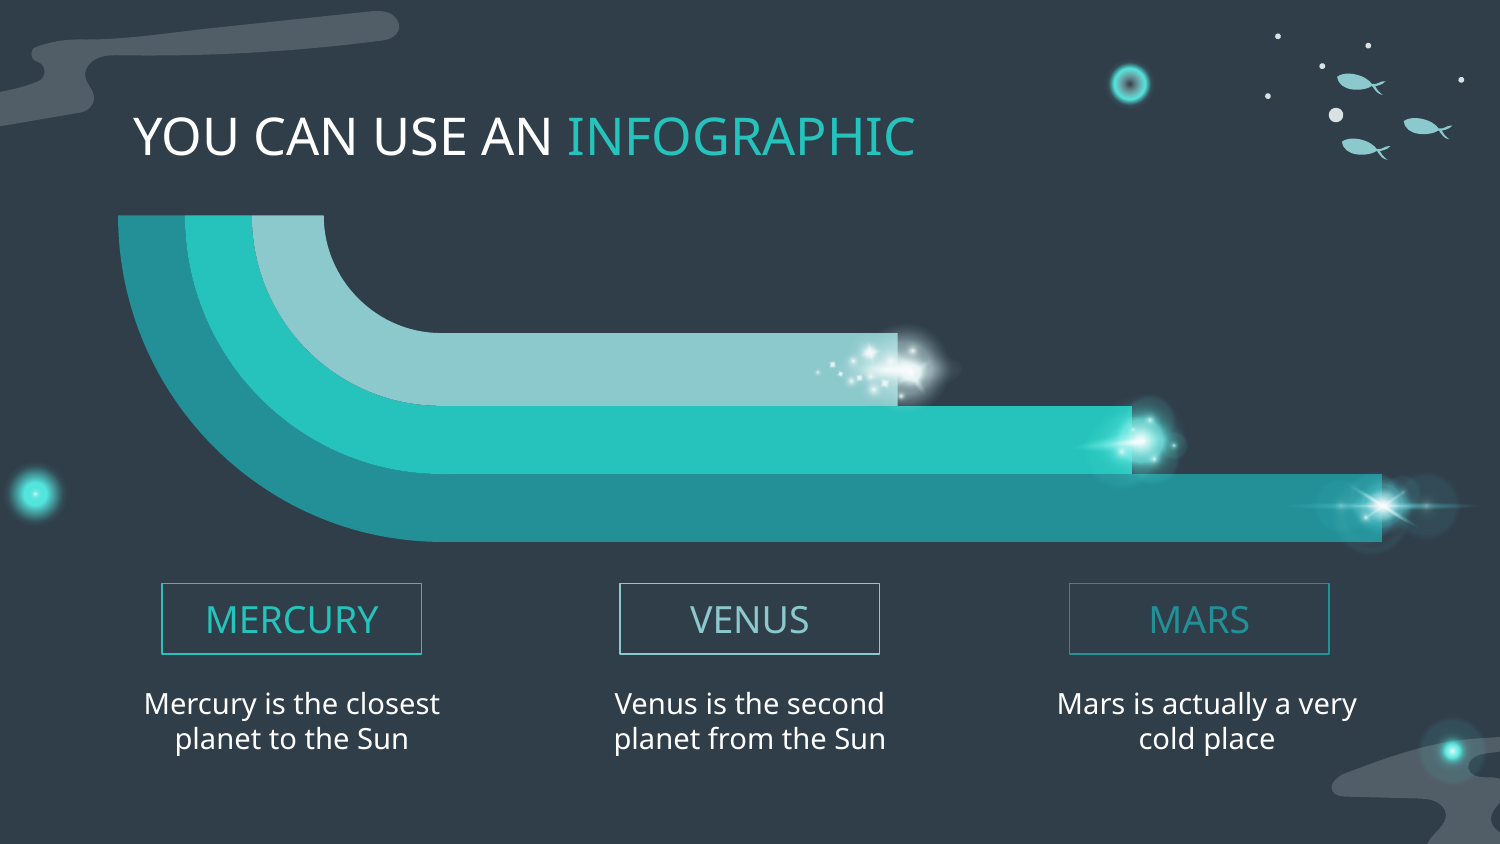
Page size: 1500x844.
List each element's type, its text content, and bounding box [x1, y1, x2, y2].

text_box Mercury is the closest planet to the Sun [117, 670, 467, 750]
text_box MARS [1069, 583, 1329, 654]
picture [0, 458, 71, 530]
text_box Venus is the second planet from the Sun [575, 670, 925, 750]
picture [1040, 355, 1198, 513]
title YOU CAN USE AN INFOGRAPHIC [118, 87, 1382, 182]
text_box Mars is actually a very cold place [1032, 670, 1382, 750]
text_box VENUS [620, 583, 880, 654]
picture [1102, 56, 1158, 112]
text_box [117, 215, 1383, 543]
picture [1274, 405, 1491, 621]
picture [1414, 713, 1491, 790]
text_box MERCURY [162, 583, 422, 654]
picture [792, 282, 966, 456]
